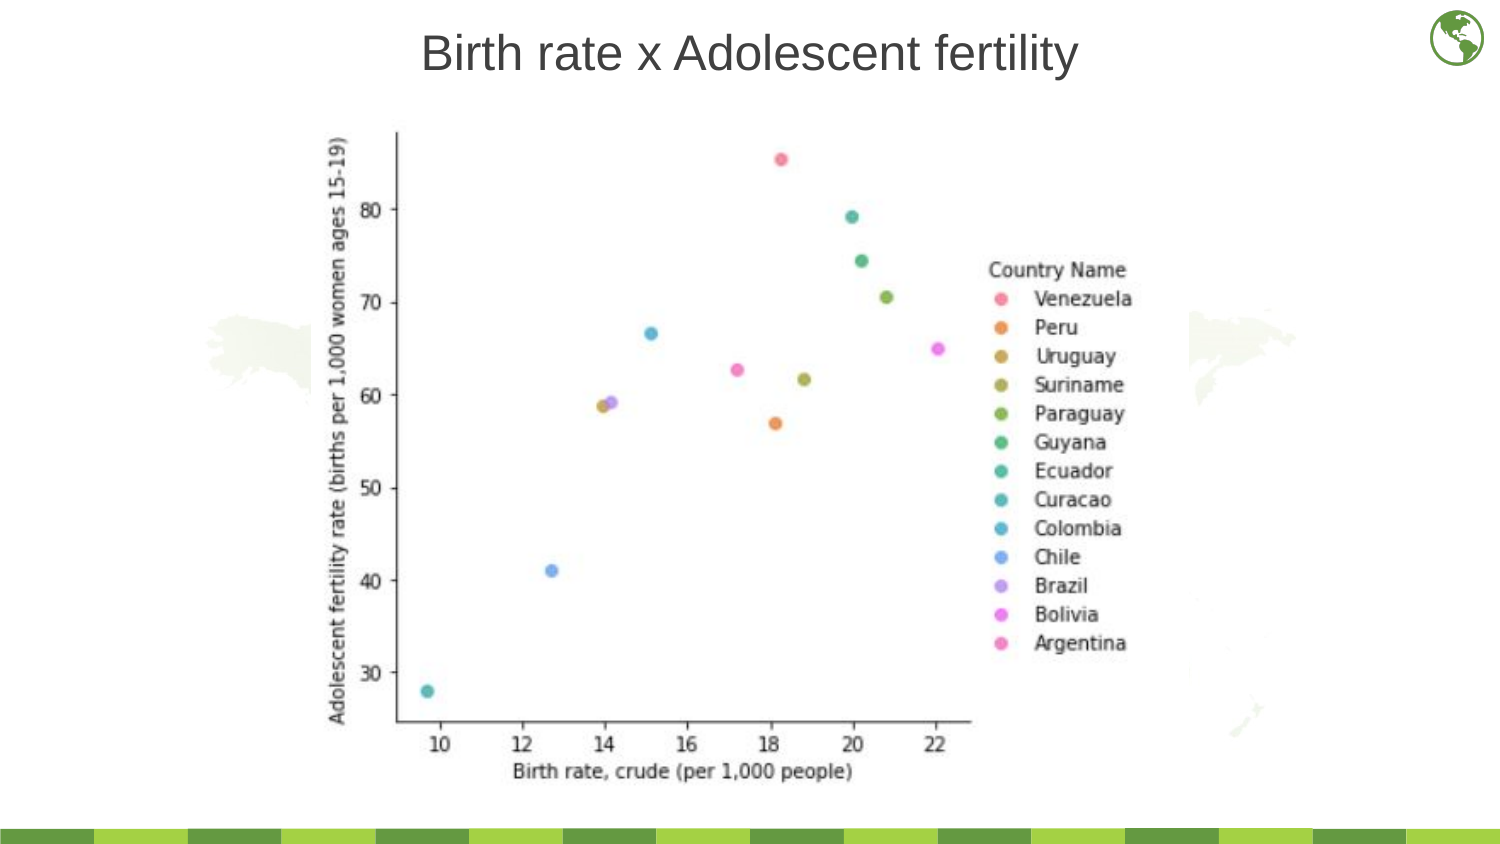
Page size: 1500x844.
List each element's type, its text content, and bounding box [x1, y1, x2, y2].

text_box Birth rate x Adolescent fertility [0, 3, 1500, 98]
picture [0, 98, 1500, 828]
picture [0, 0, 1500, 73]
